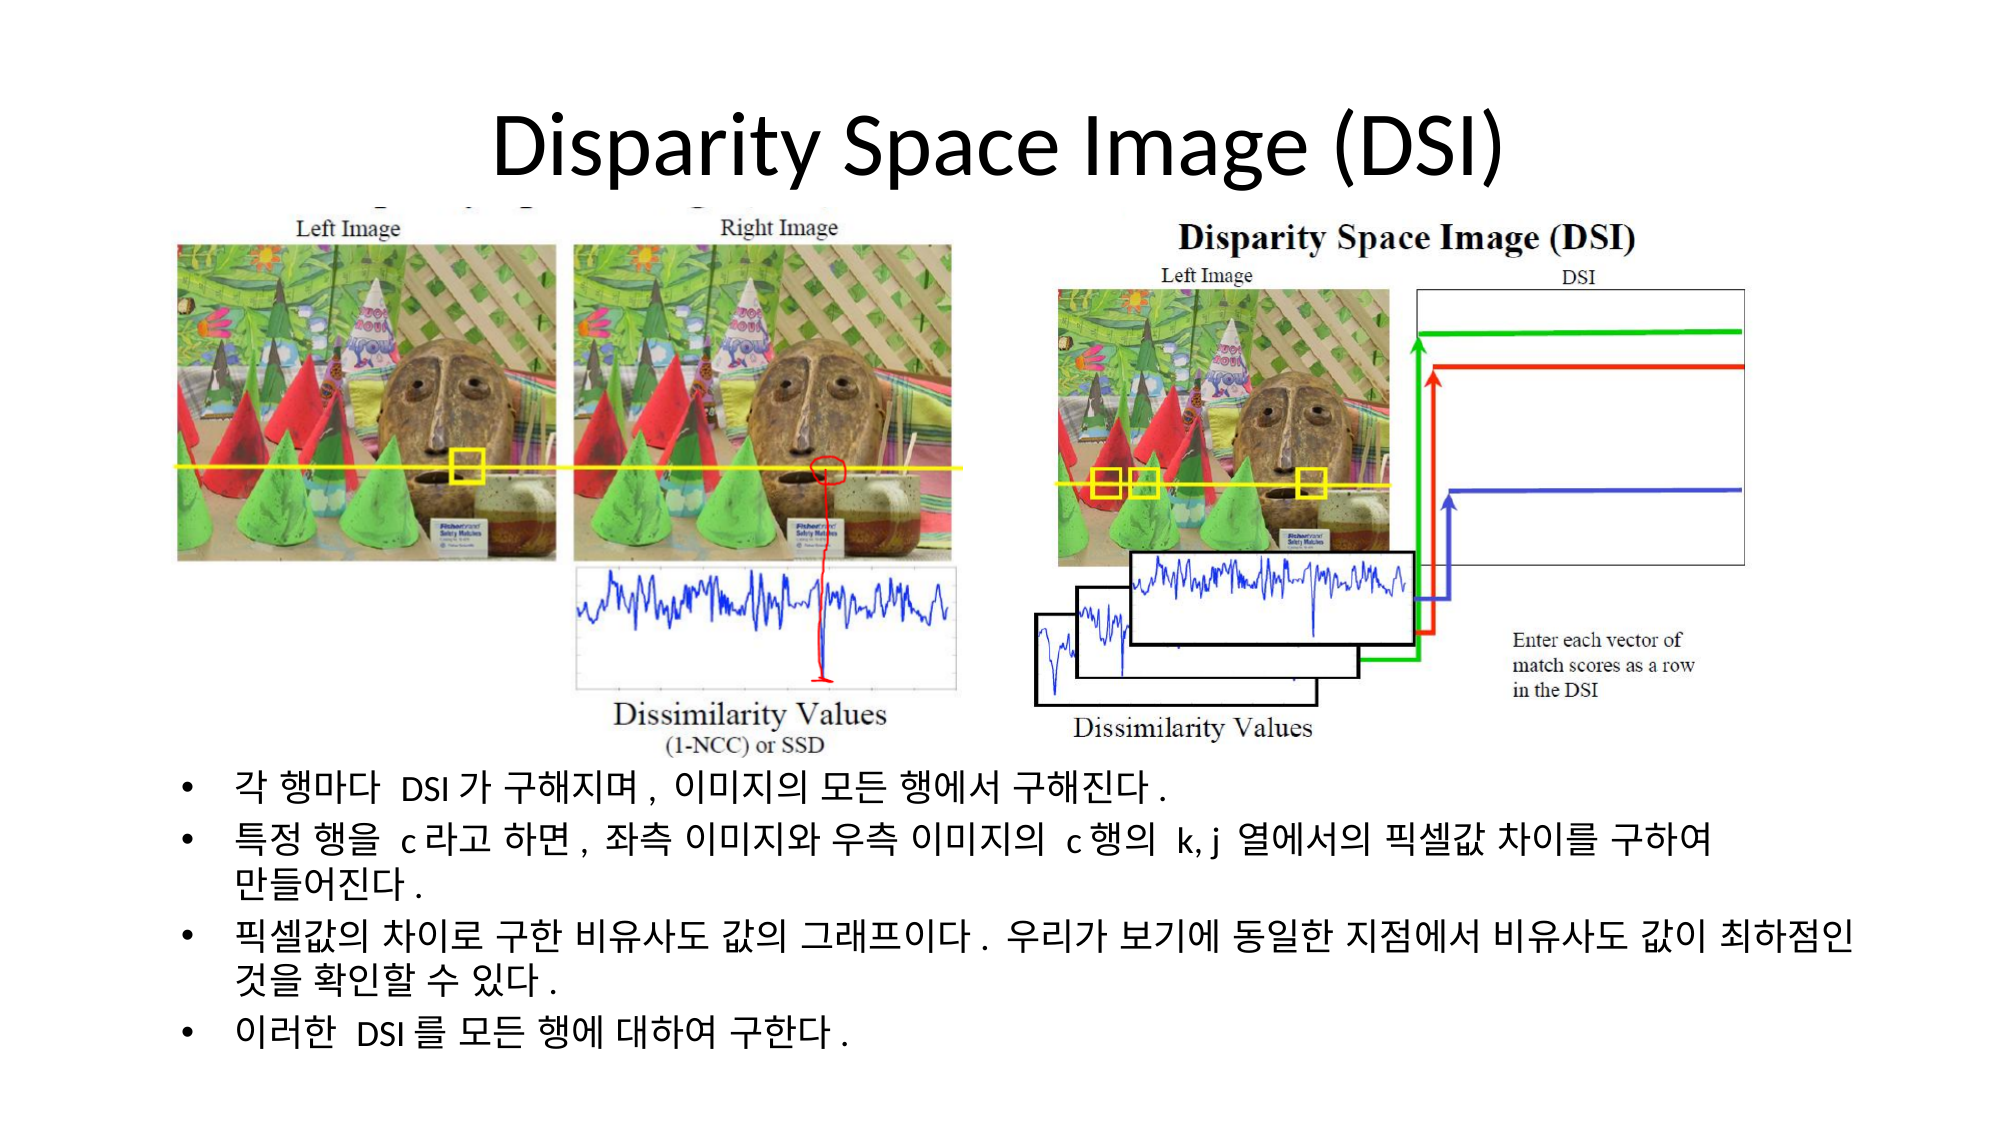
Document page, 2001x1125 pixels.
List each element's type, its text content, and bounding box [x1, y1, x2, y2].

list 각 행마다 DSI가 구해지며, 이미지의 모든 행에서 구해진다. 특정 행을 c라고 하면, 좌측 이미지와 우측 이미지의 c행의 k, j 열에서의 픽셀값 차이를 구하여 만들어진다. 픽셀값의 차이로 구한 비유사도 값의 그래프이다. 우리가 보기에 동일한 지점에서 비유사도 값이 최하점인 것을 확인할 수 있다. 이러한 DSI를 모든 행에 대하여 구한다. [166, 757, 1900, 1065]
picture [168, 206, 963, 758]
picture [999, 206, 1755, 749]
title Disparity Space Image (DSI) [99, 45, 1900, 233]
